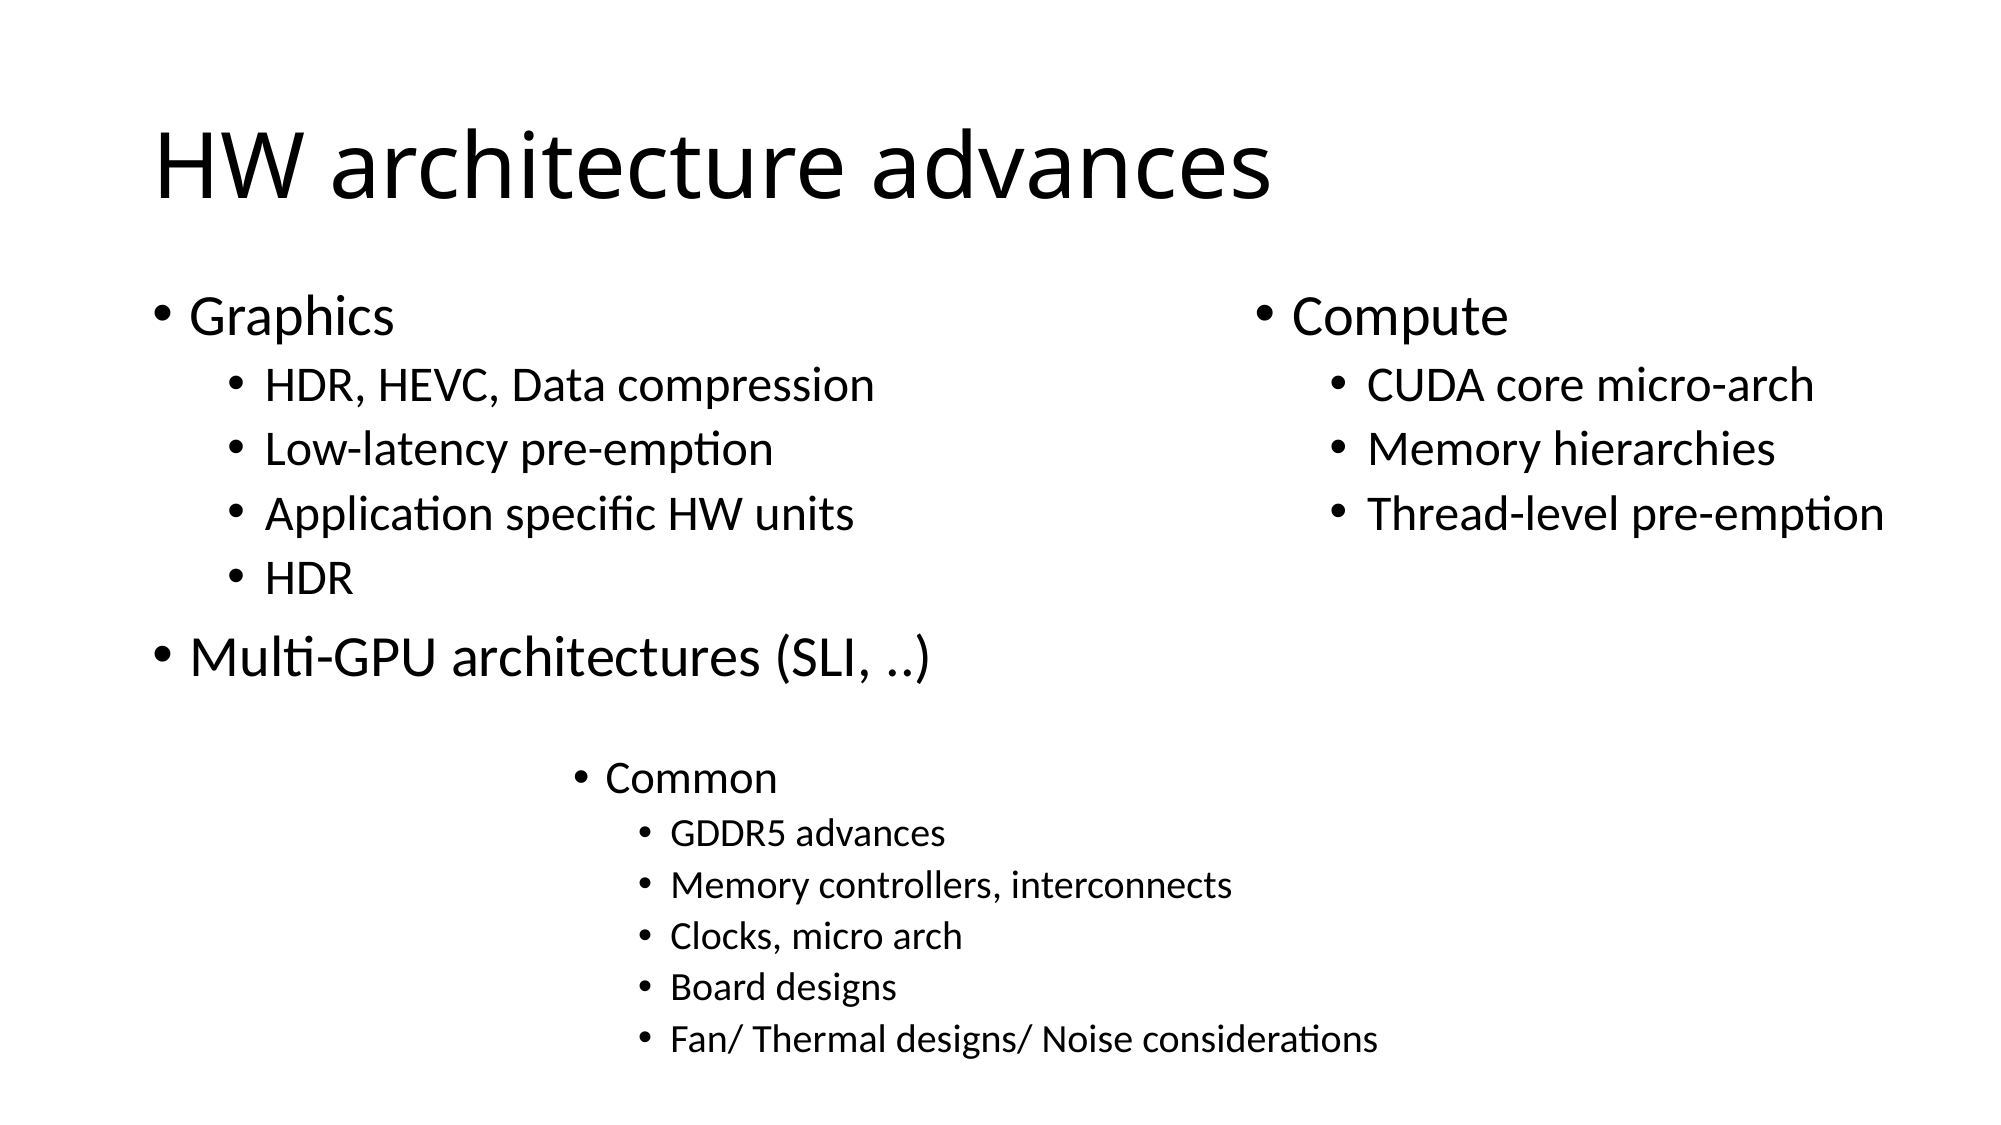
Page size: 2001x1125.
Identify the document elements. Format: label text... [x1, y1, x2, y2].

title HW architecture advances [137, 59, 1863, 278]
list Graphics HDR, HEVC, Data compression Low-latency pre-emption Application specific HW units HDR Multi-GPU architectures (SLI, ..) [137, 277, 1071, 702]
text_box Compute CUDA core micro-arch Memory hierarchies Thread-level pre-emption [1239, 277, 1903, 643]
text_box Common GDDR5 advances Memory controllers, interconnects Clocks, micro arch Board designs Fan/ Thermal designs/ Noise considerations [558, 746, 1531, 1073]
